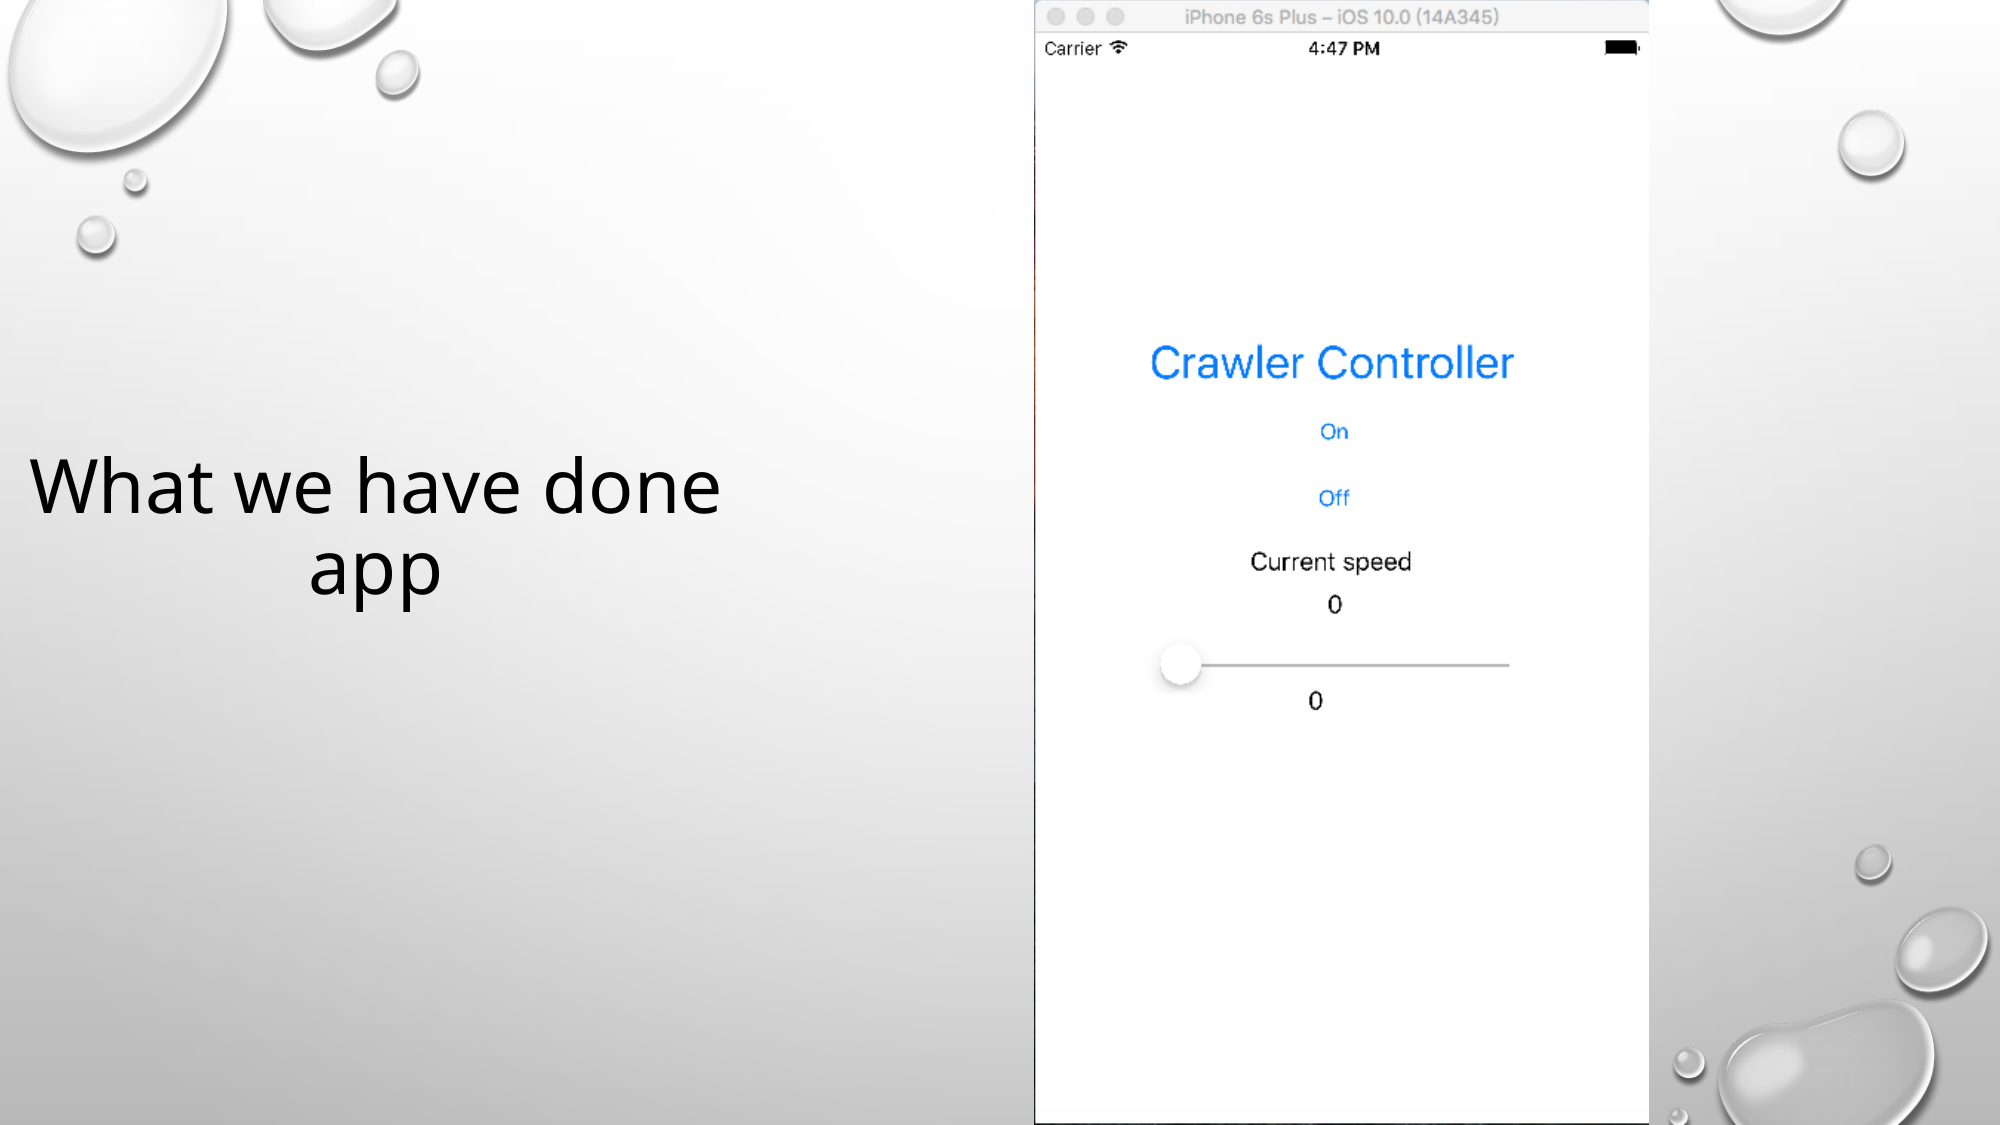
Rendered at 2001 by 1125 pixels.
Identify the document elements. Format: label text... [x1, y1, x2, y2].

title What we have done app [0, 398, 1034, 662]
picture [0, 0, 2000, 1125]
